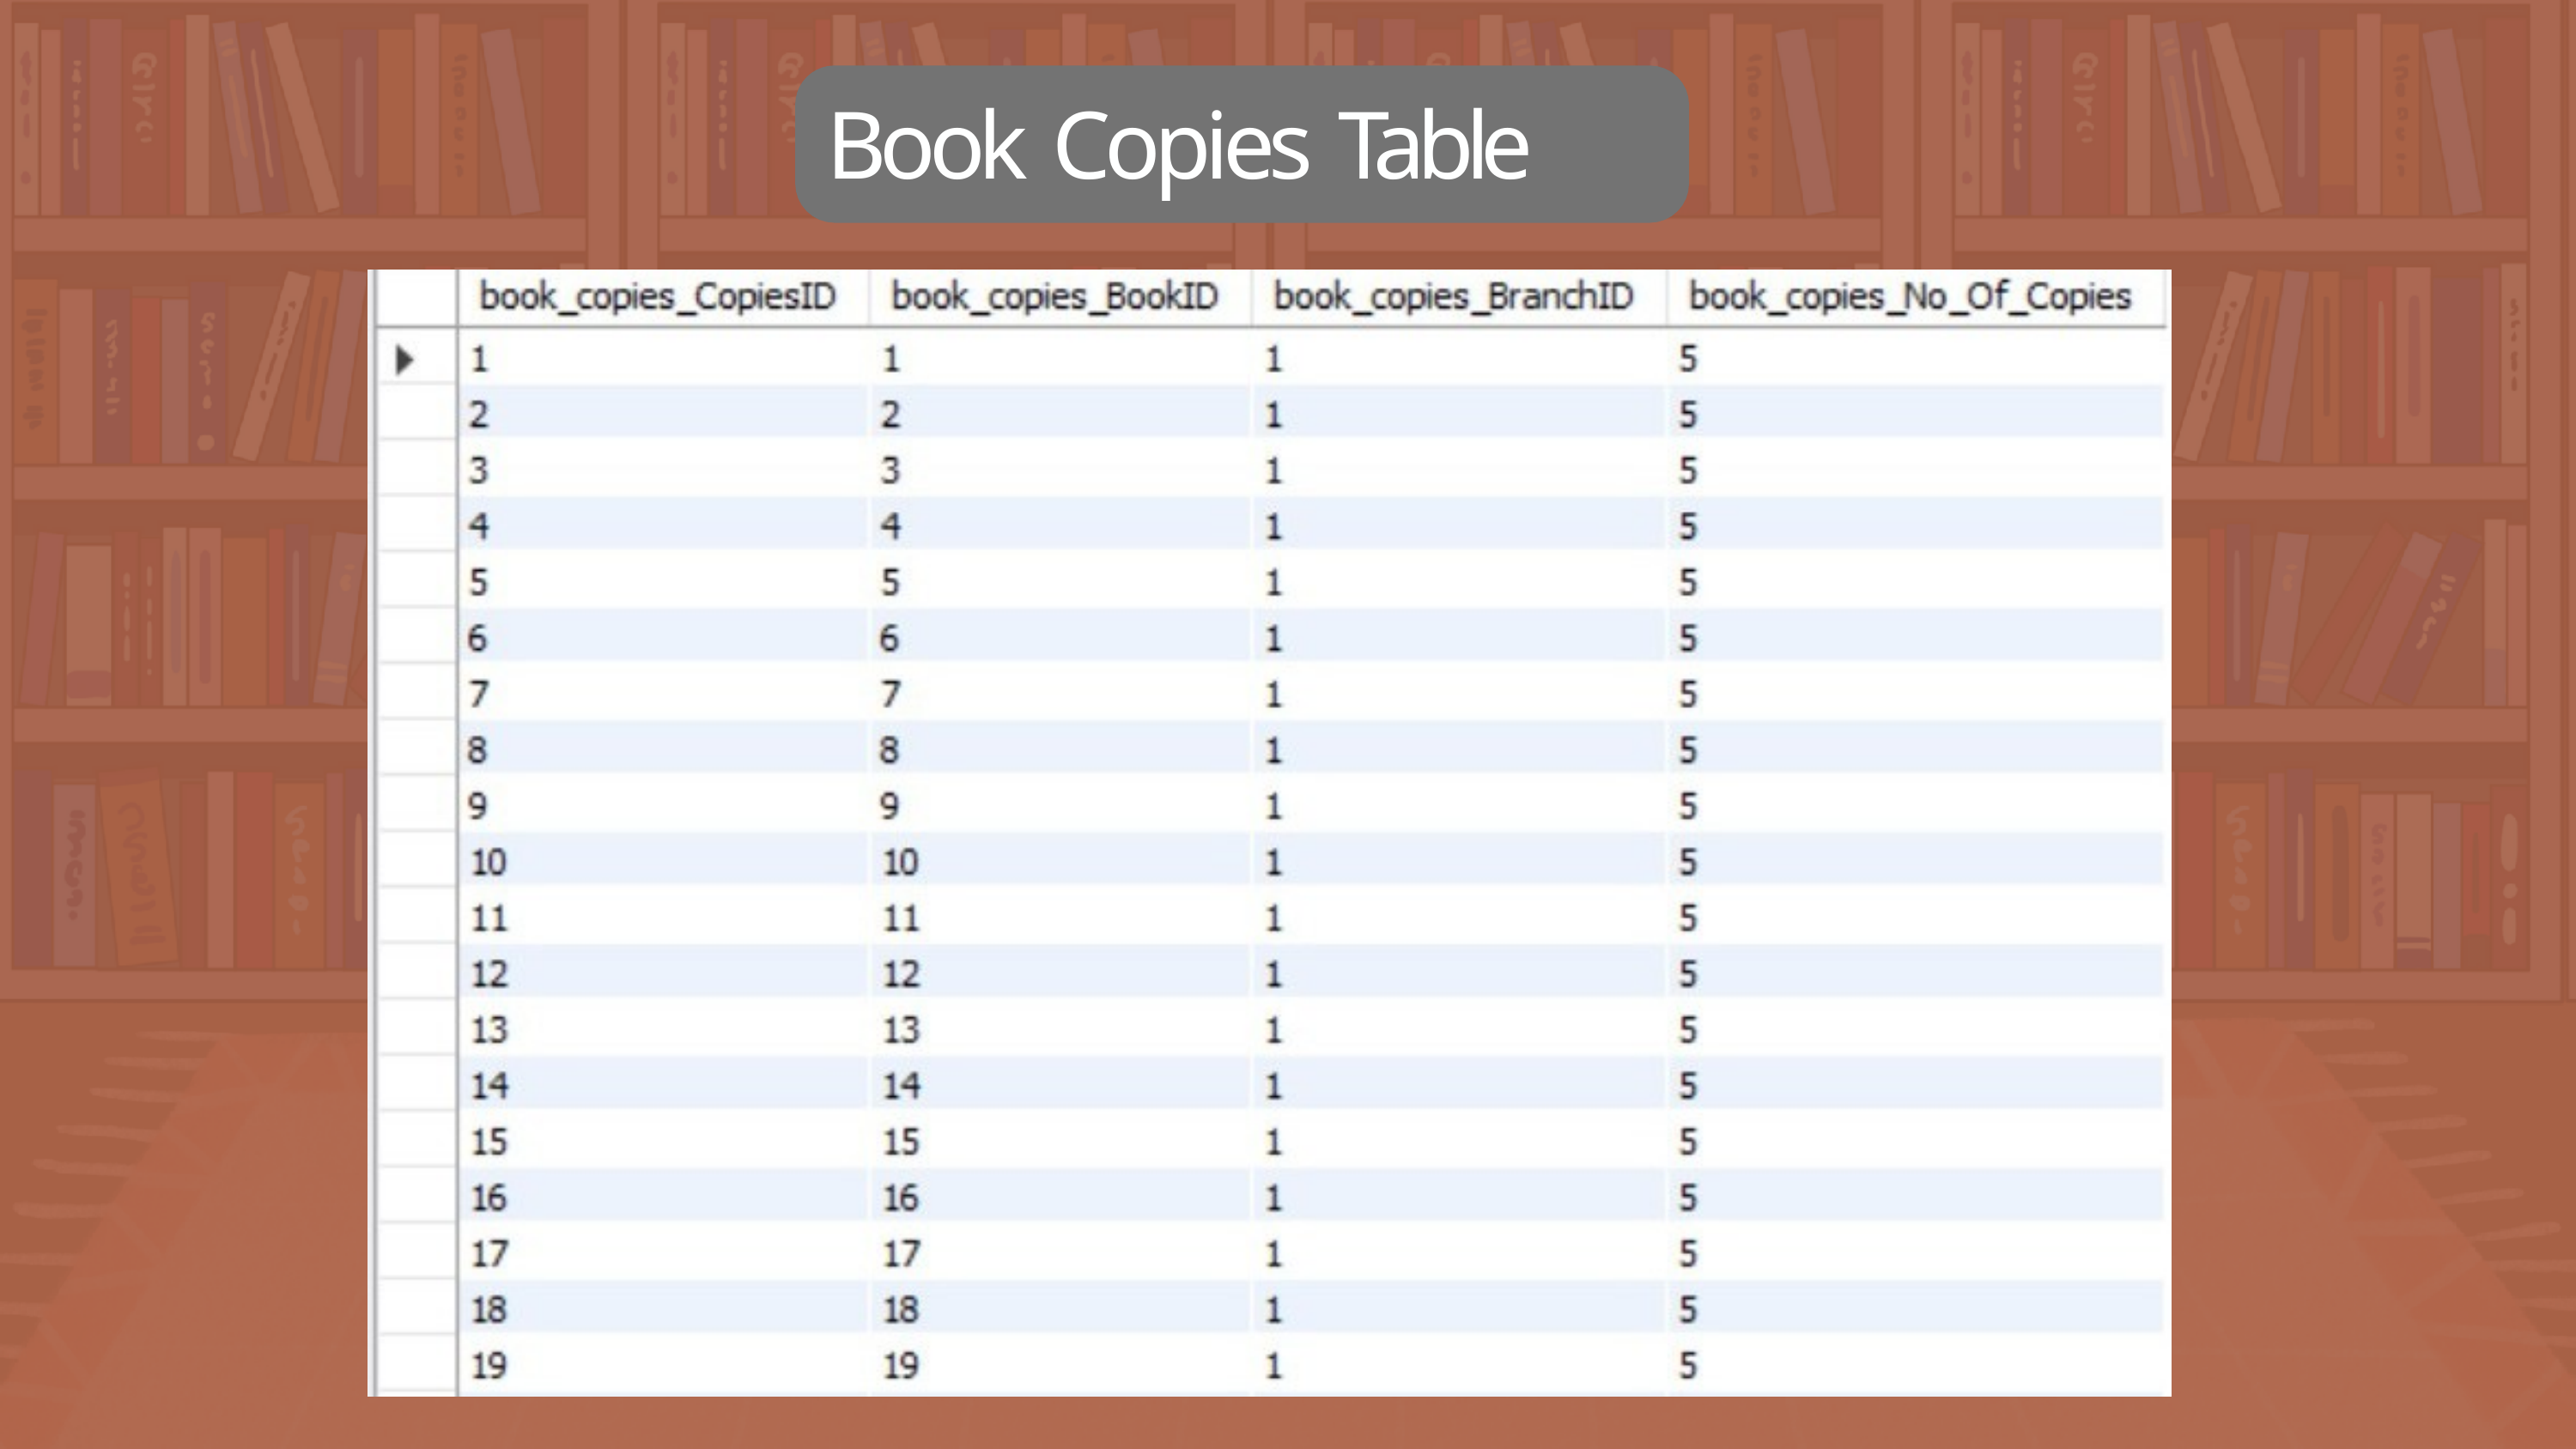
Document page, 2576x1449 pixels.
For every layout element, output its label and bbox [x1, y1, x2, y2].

text_box [0, 0, 2576, 1449]
